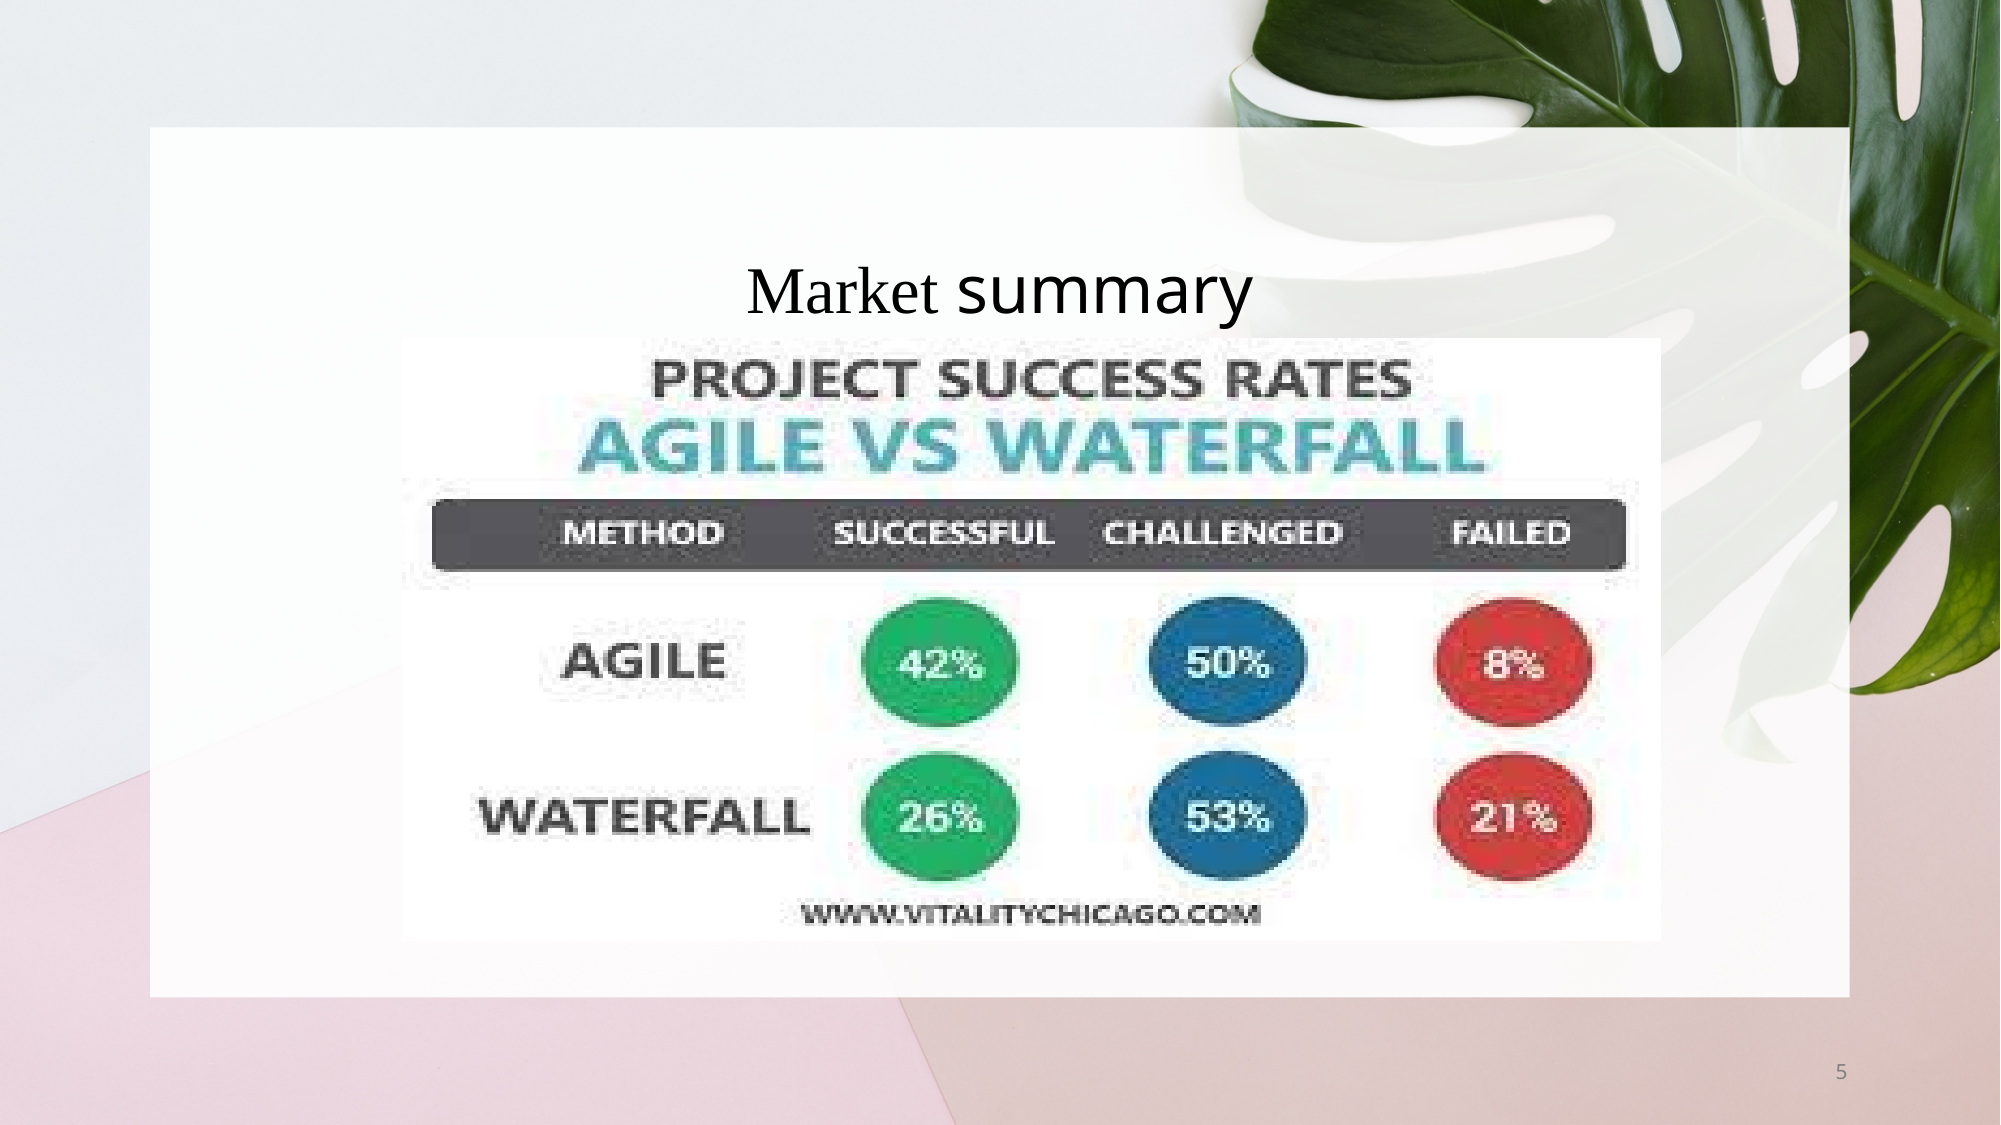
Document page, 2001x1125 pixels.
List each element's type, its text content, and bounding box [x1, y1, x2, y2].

slide_number 5 [1412, 1042, 1863, 1103]
picture [0, 0, 2000, 1125]
title Market summary [174, 246, 1825, 339]
